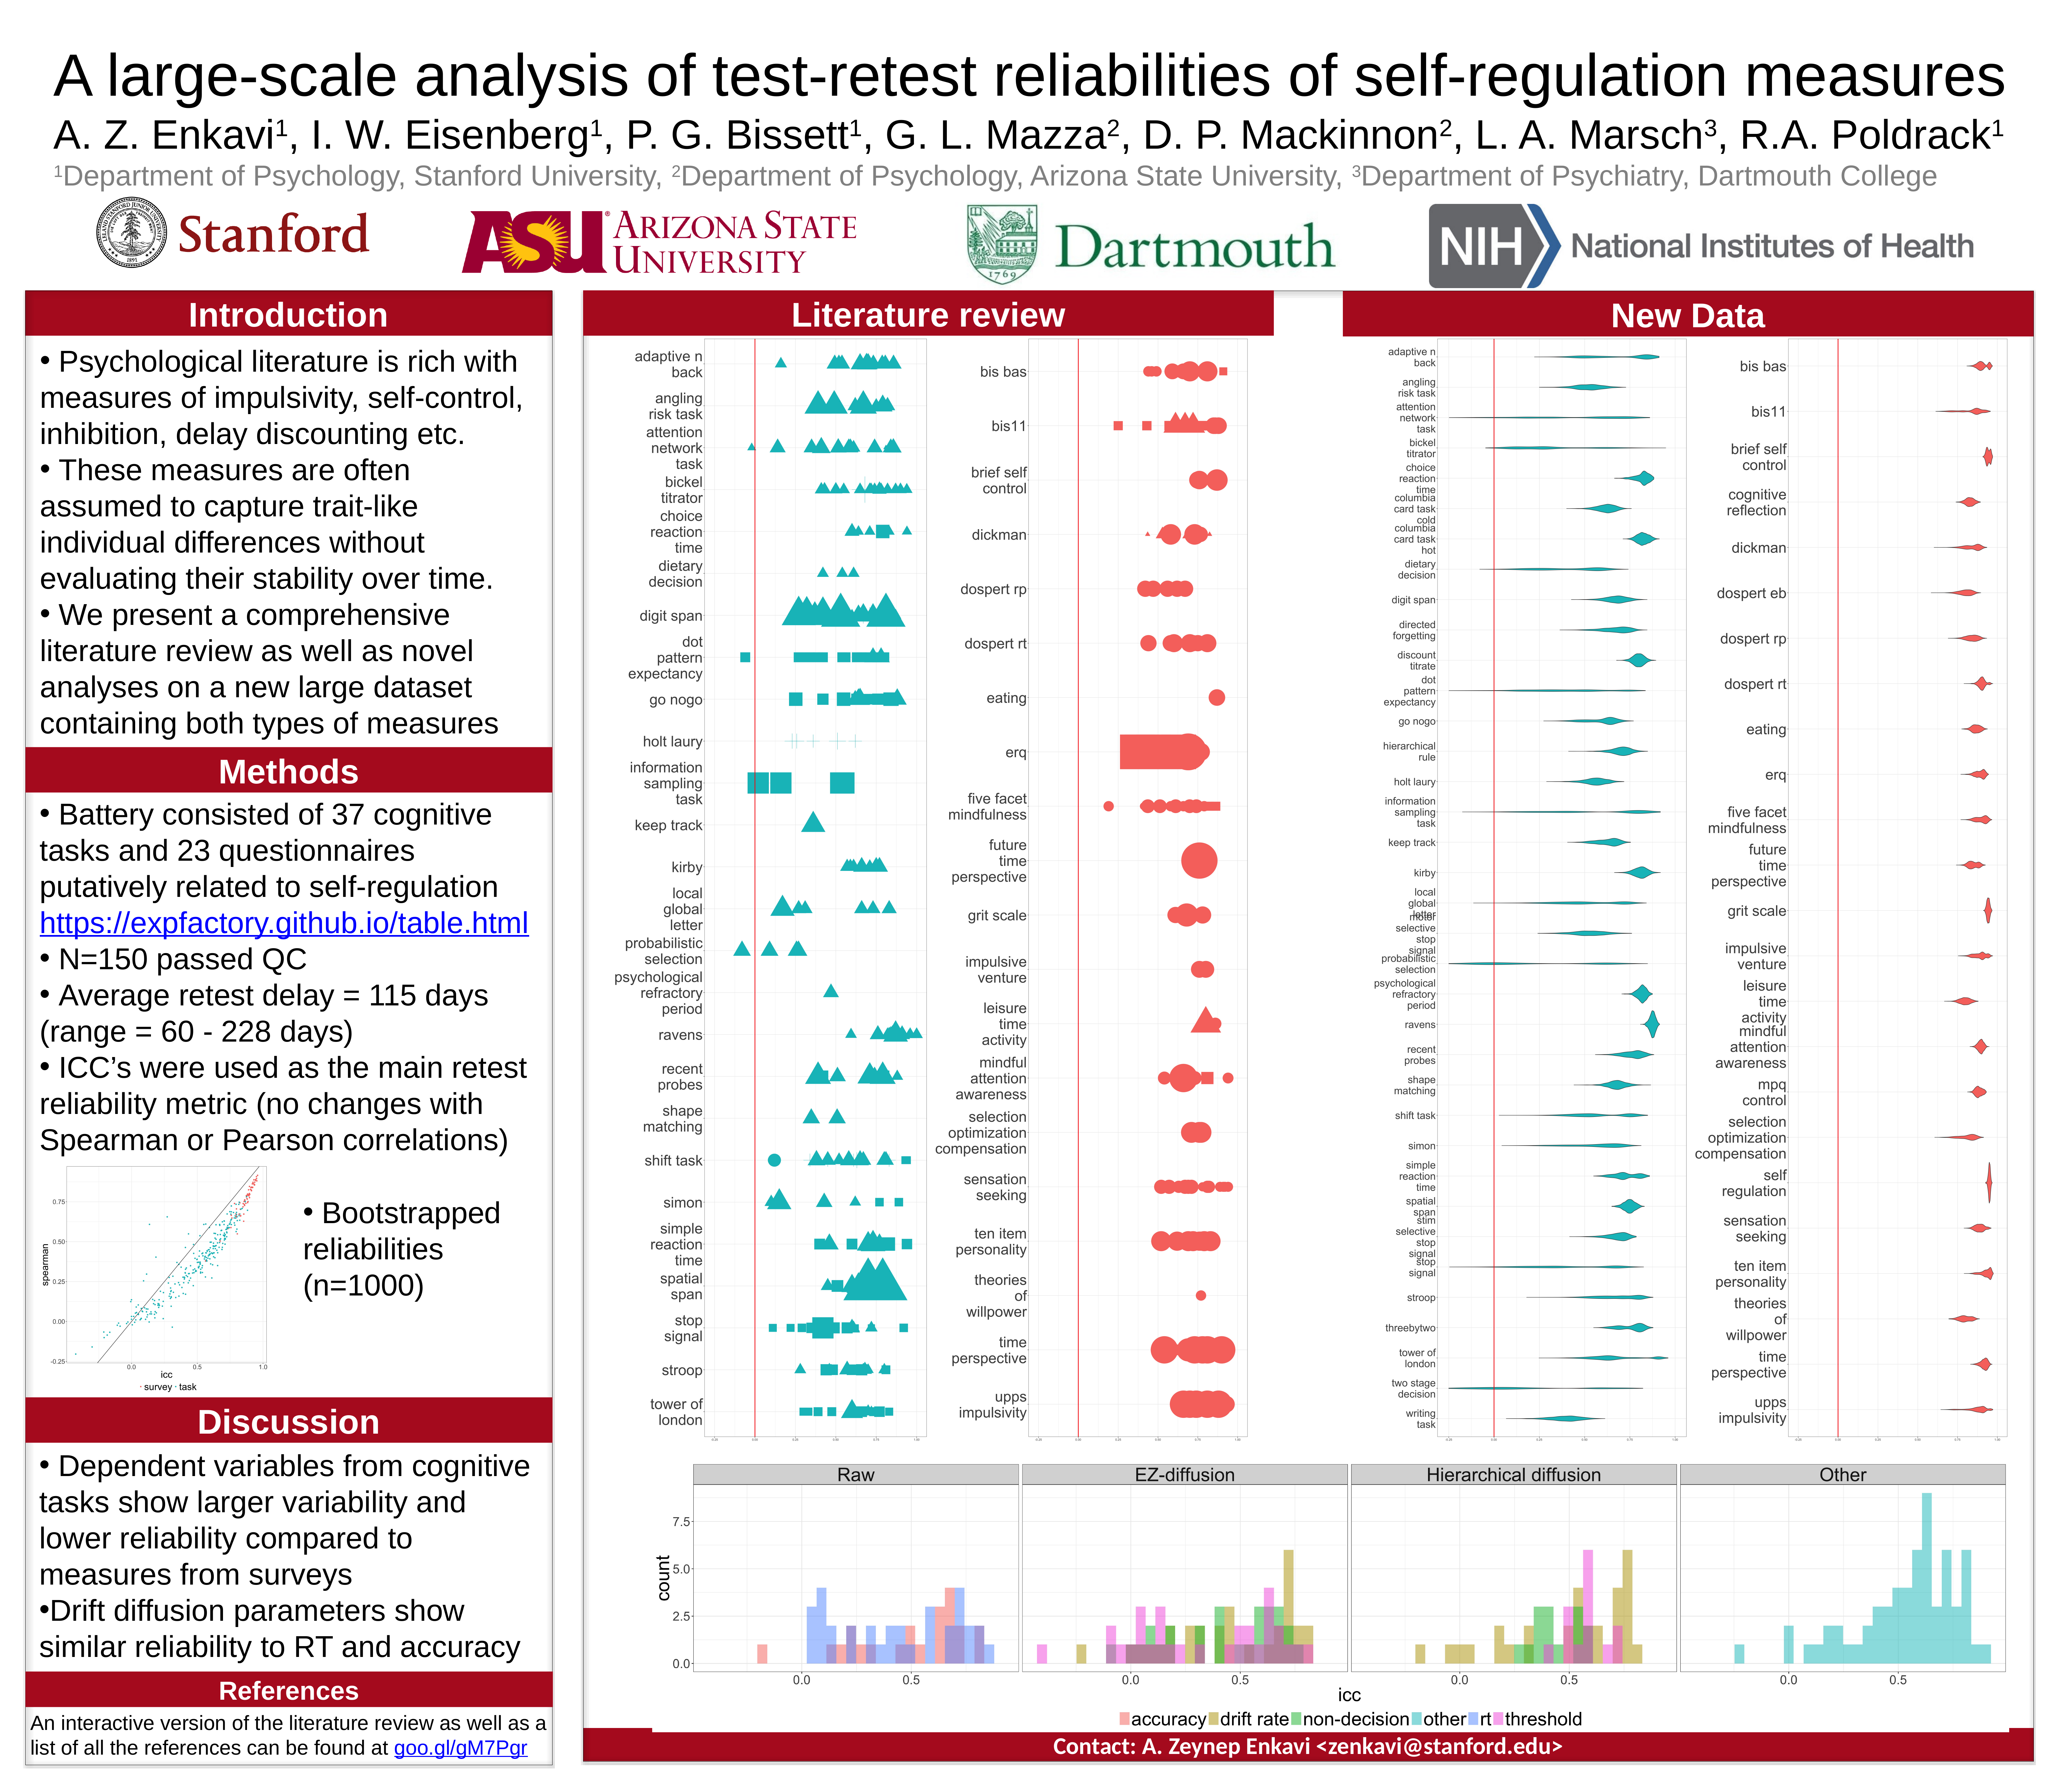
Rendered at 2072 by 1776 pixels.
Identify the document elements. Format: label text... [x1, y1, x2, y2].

text_box Battery consisted of 37 cognitive tasks and 23 questionnaires putatively related to self-regulation https://expfactory.github.io/table.html N=150 passed QC Average retest delay = 115 days (range = 60 - 228 days) ICC’s were used as the main retest reliability metric (no changes with Spearman or Pearson correlations) [25, 792, 553, 1191]
text_box Methods [25, 747, 553, 792]
picture [1367, 337, 2009, 1447]
picture [39, 1165, 268, 1394]
picture [70, 171, 395, 293]
text_box Contact: A. Zeynep Enkavi <zenkavi@stanford.edu> [586, 1728, 2032, 1759]
text_box An interactive version of the literature review as well as a list of all the references can be found at goo.gl/gM7Pgr [25, 1707, 553, 1762]
picture [652, 1460, 2009, 1732]
picture [1429, 204, 1974, 288]
picture [462, 210, 856, 273]
picture [607, 337, 1249, 1447]
text_box References [25, 1671, 553, 1707]
text_box Psychological literature is rich with measures of impulsivity, self-control, inhibition, delay discounting etc. These measures are often assumed to capture trait-like individual differences without evaluating their stability over time. We present a comprehensive literature review as well as novel analyses on a new large dataset containing both types of measures [25, 339, 553, 740]
text_box Discussion [25, 1397, 553, 1443]
picture [923, 184, 1362, 296]
text_box A large-scale analysis of test-retest reliabilities of self-regulation measures A. Z. Enkavi1, I. W. Eisenberg1, P. G. Bissett1, G. L. Mazza2, D. P. Mackinnon2, L. A. Marsch3, R.A. Poldrack1 1Department of Psychology, Stanford University, 2Department of Psychology, Arizona State University, 3Department of Psychiatry, Dartmouth College [31, 24, 2072, 203]
text_box Introduction [26, 293, 552, 336]
text_box Literature review [583, 290, 1274, 336]
text_box Bootstrapped reliabilities (n=1000) [288, 1191, 537, 1374]
text_box New Data [1343, 291, 2034, 336]
text_box Dependent variables from cognitive tasks show larger variability and lower reliability compared to measures from surveys Drift diffusion parameters show similar reliability to RT and accuracy [24, 1443, 552, 1696]
